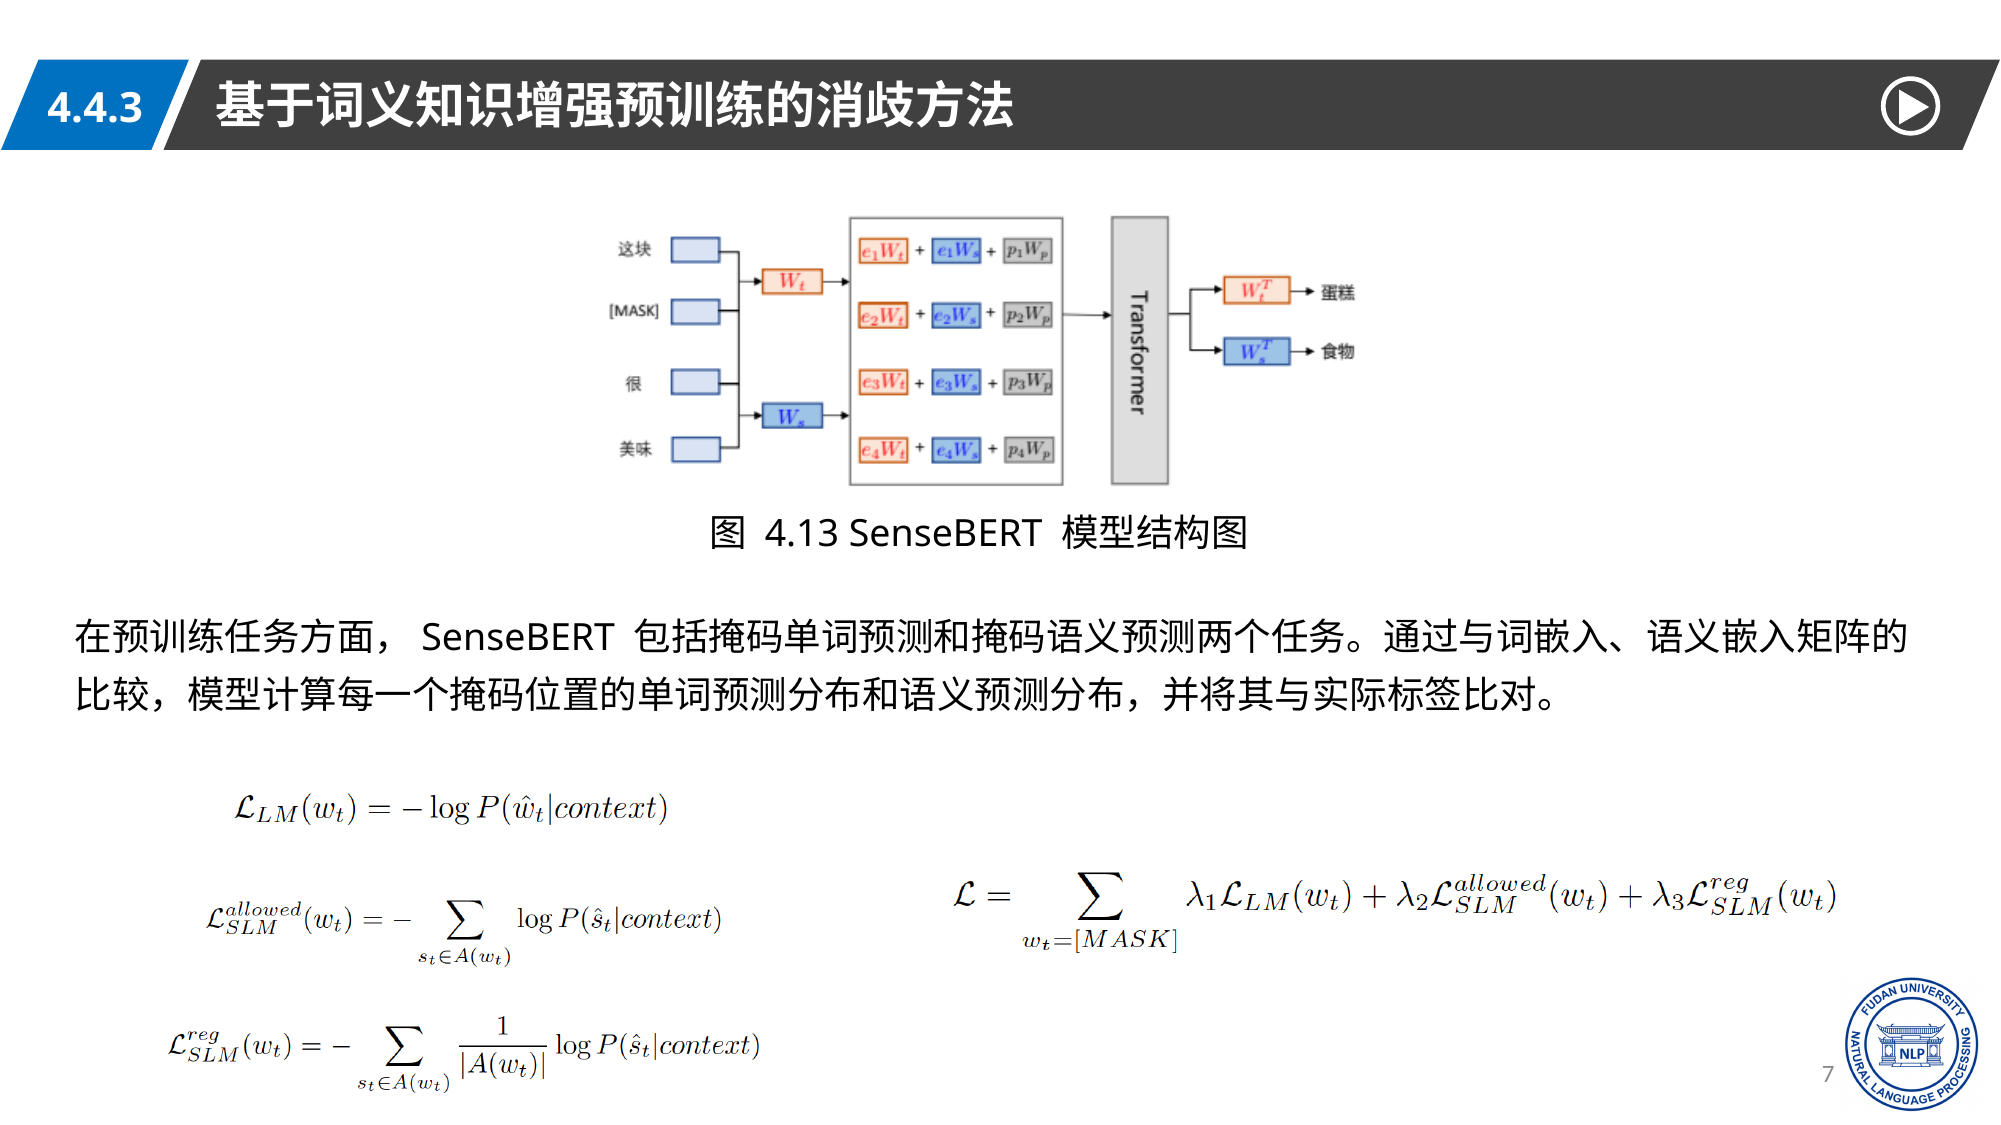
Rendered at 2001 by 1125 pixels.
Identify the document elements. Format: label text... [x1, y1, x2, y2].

picture [1834, 972, 1985, 1117]
picture [594, 201, 1364, 499]
picture [215, 773, 683, 843]
text_box 图 4.13 SenseBERT 模型结构图 [574, 501, 1385, 562]
text_box 基于词义知识增强预训练的消歧方法 [200, 66, 1031, 142]
slide_number 73 [1412, 1042, 1863, 1103]
text_box [32, 59, 189, 120]
text_box [1, 89, 157, 150]
picture [137, 857, 811, 1125]
text_box 在预训练任务方面，SenseBERT 包括掩码单词预测和掩码语义预测两个任务。通过与词嵌入、语义嵌入矩阵的比较，模型计算每一个掩码位置的单词预测分布和语义预测分布，并将其与实际标签比对。 [60, 592, 1938, 724]
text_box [1883, 78, 1939, 134]
text_box [163, 59, 2000, 150]
text_box 4.4.3 [26, 73, 164, 138]
picture [930, 849, 1884, 970]
